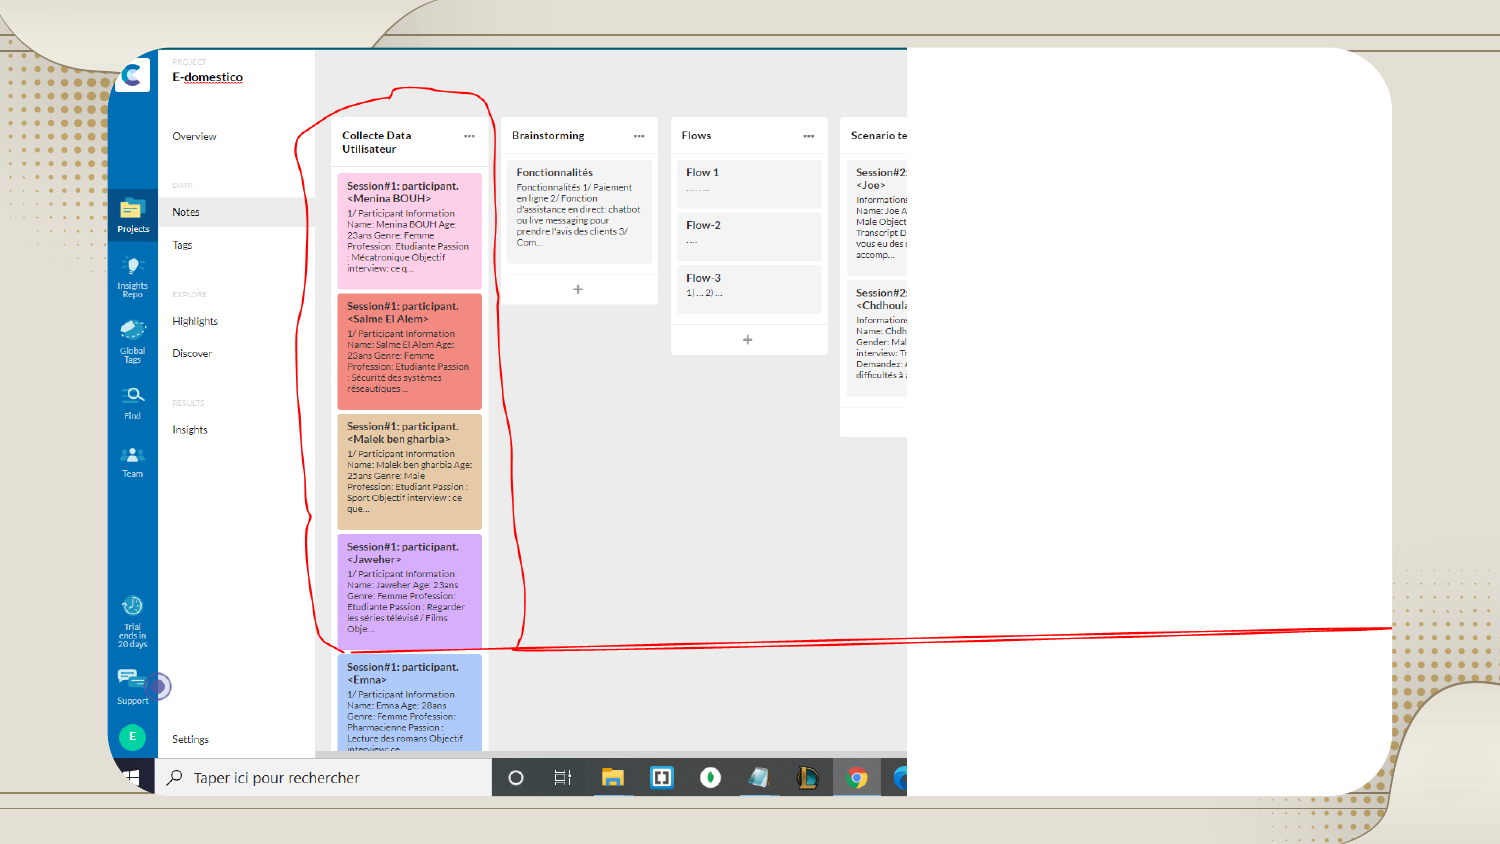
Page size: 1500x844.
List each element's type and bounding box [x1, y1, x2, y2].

picture [107, 47, 1393, 797]
